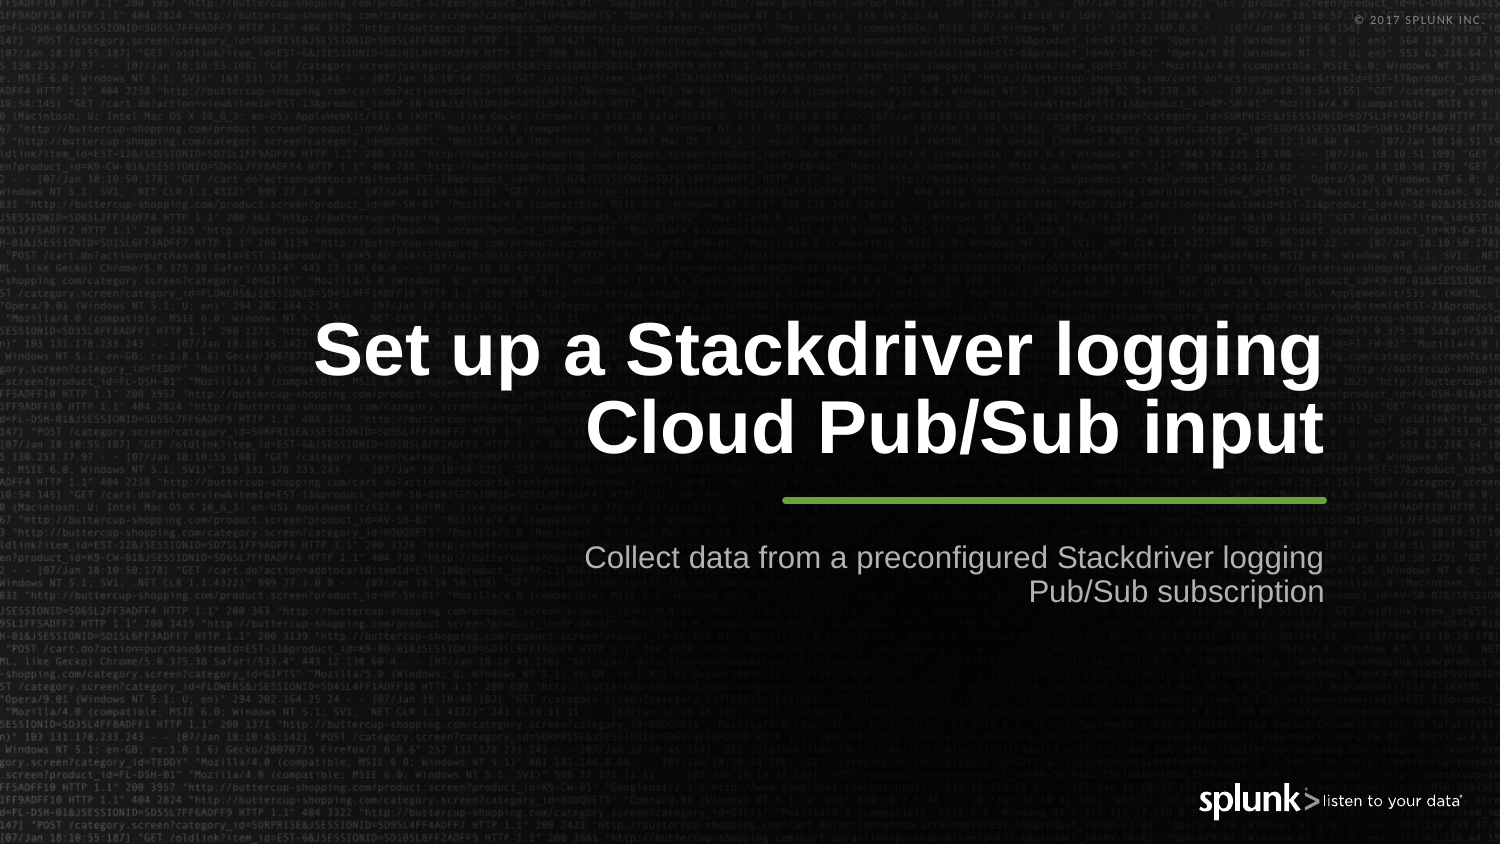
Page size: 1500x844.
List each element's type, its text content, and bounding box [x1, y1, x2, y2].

title Set up a Stackdriver logging Cloud Pub/Sub input [148, 120, 1326, 469]
subtitle Collect data from a preconfigured Stackdriver logging Pub/Sub subscription [525, 510, 1326, 659]
picture [0, 0, 1500, 844]
